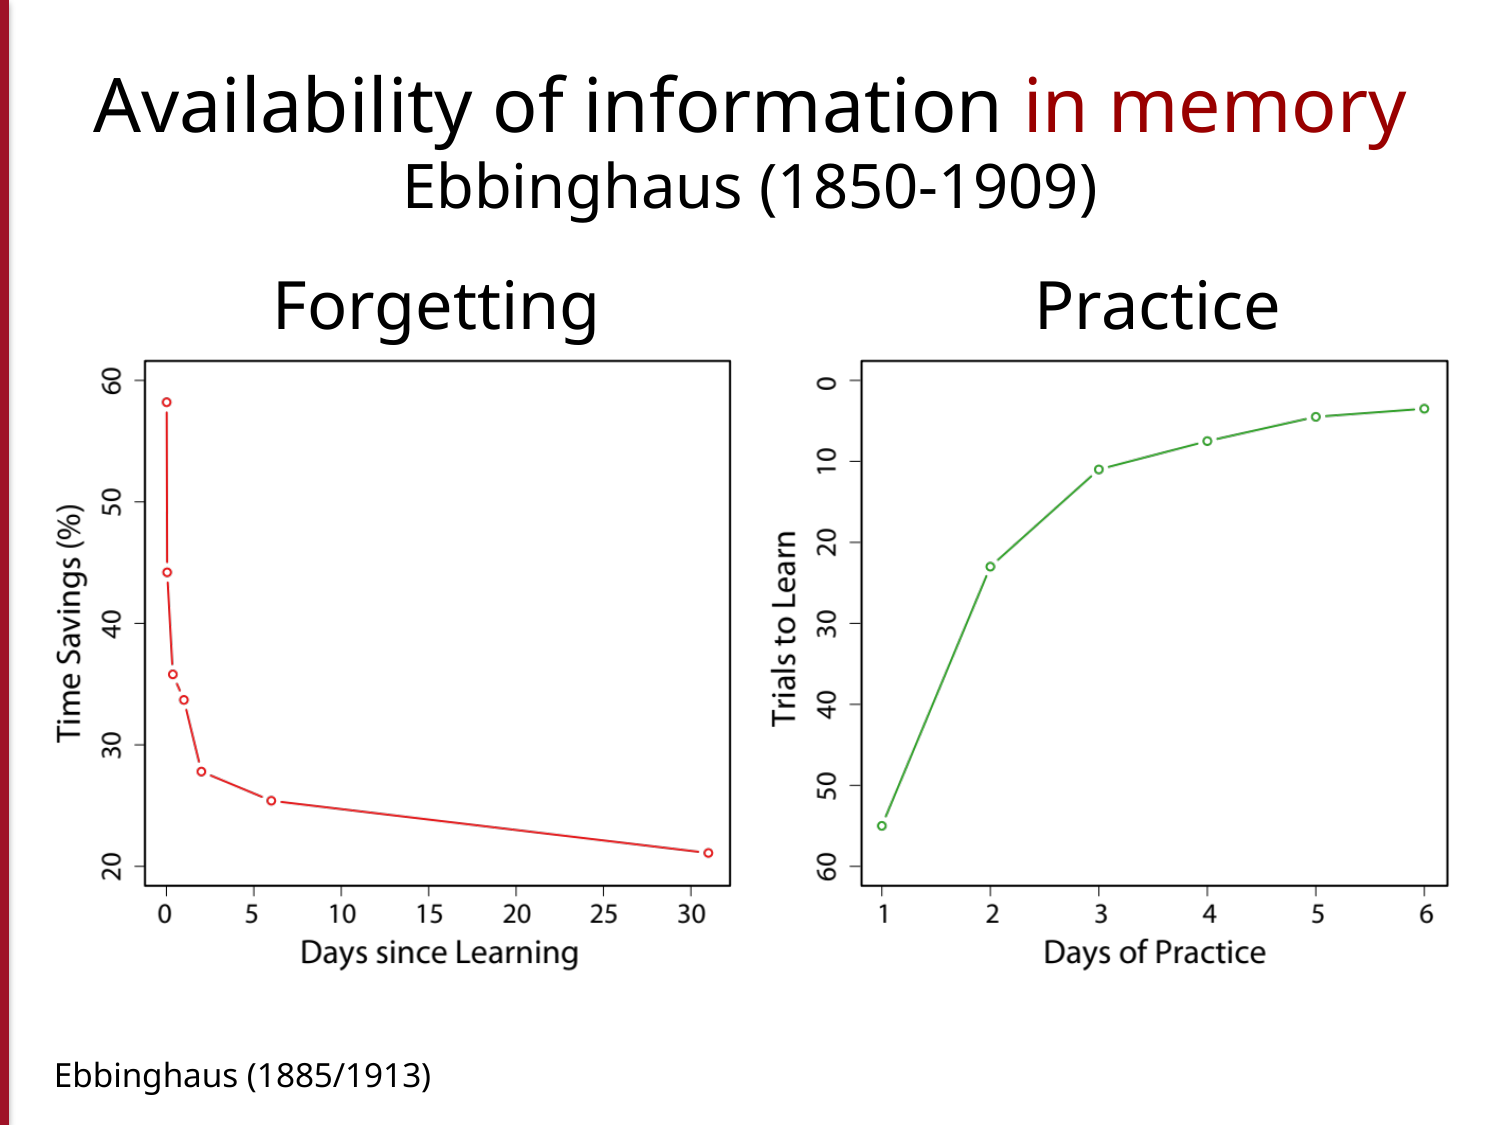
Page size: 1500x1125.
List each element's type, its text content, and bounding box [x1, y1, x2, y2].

picture [754, 303, 1464, 1013]
text_box Ebbinghaus (1885/1913) [39, 1047, 469, 1102]
text_box Forgetting [148, 255, 726, 302]
title Availability of information in memory Ebbinghaus (1850-1909) [75, 45, 1425, 233]
text_box Practice [869, 255, 1447, 302]
picture [38, 303, 748, 1013]
